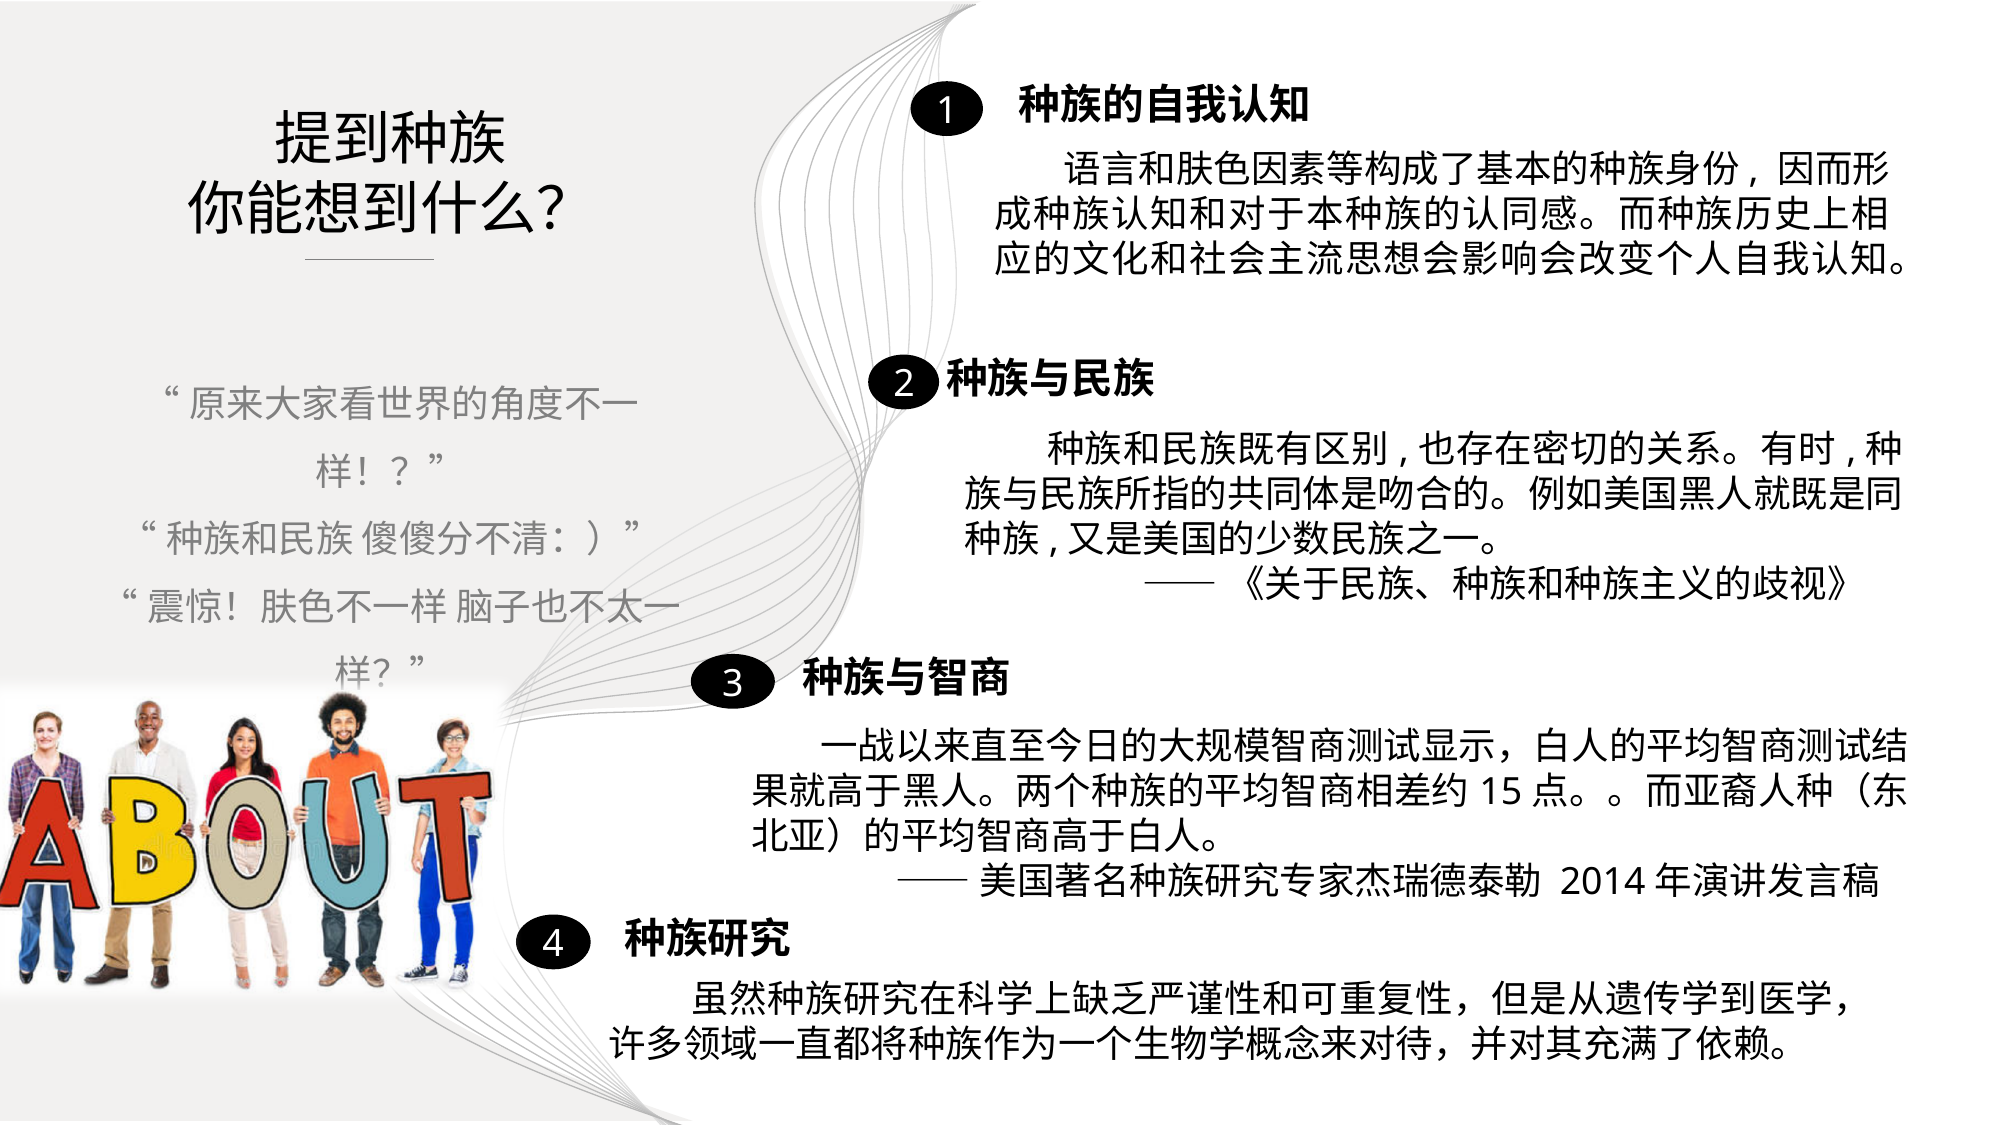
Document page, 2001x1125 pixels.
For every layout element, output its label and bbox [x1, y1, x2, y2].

text_box [910, 70, 1905, 290]
text_box [868, 344, 1919, 615]
text_box [54, 93, 727, 631]
text_box [515, 903, 1850, 1074]
text_box [690, 643, 1925, 912]
picture [0, 0, 983, 1125]
